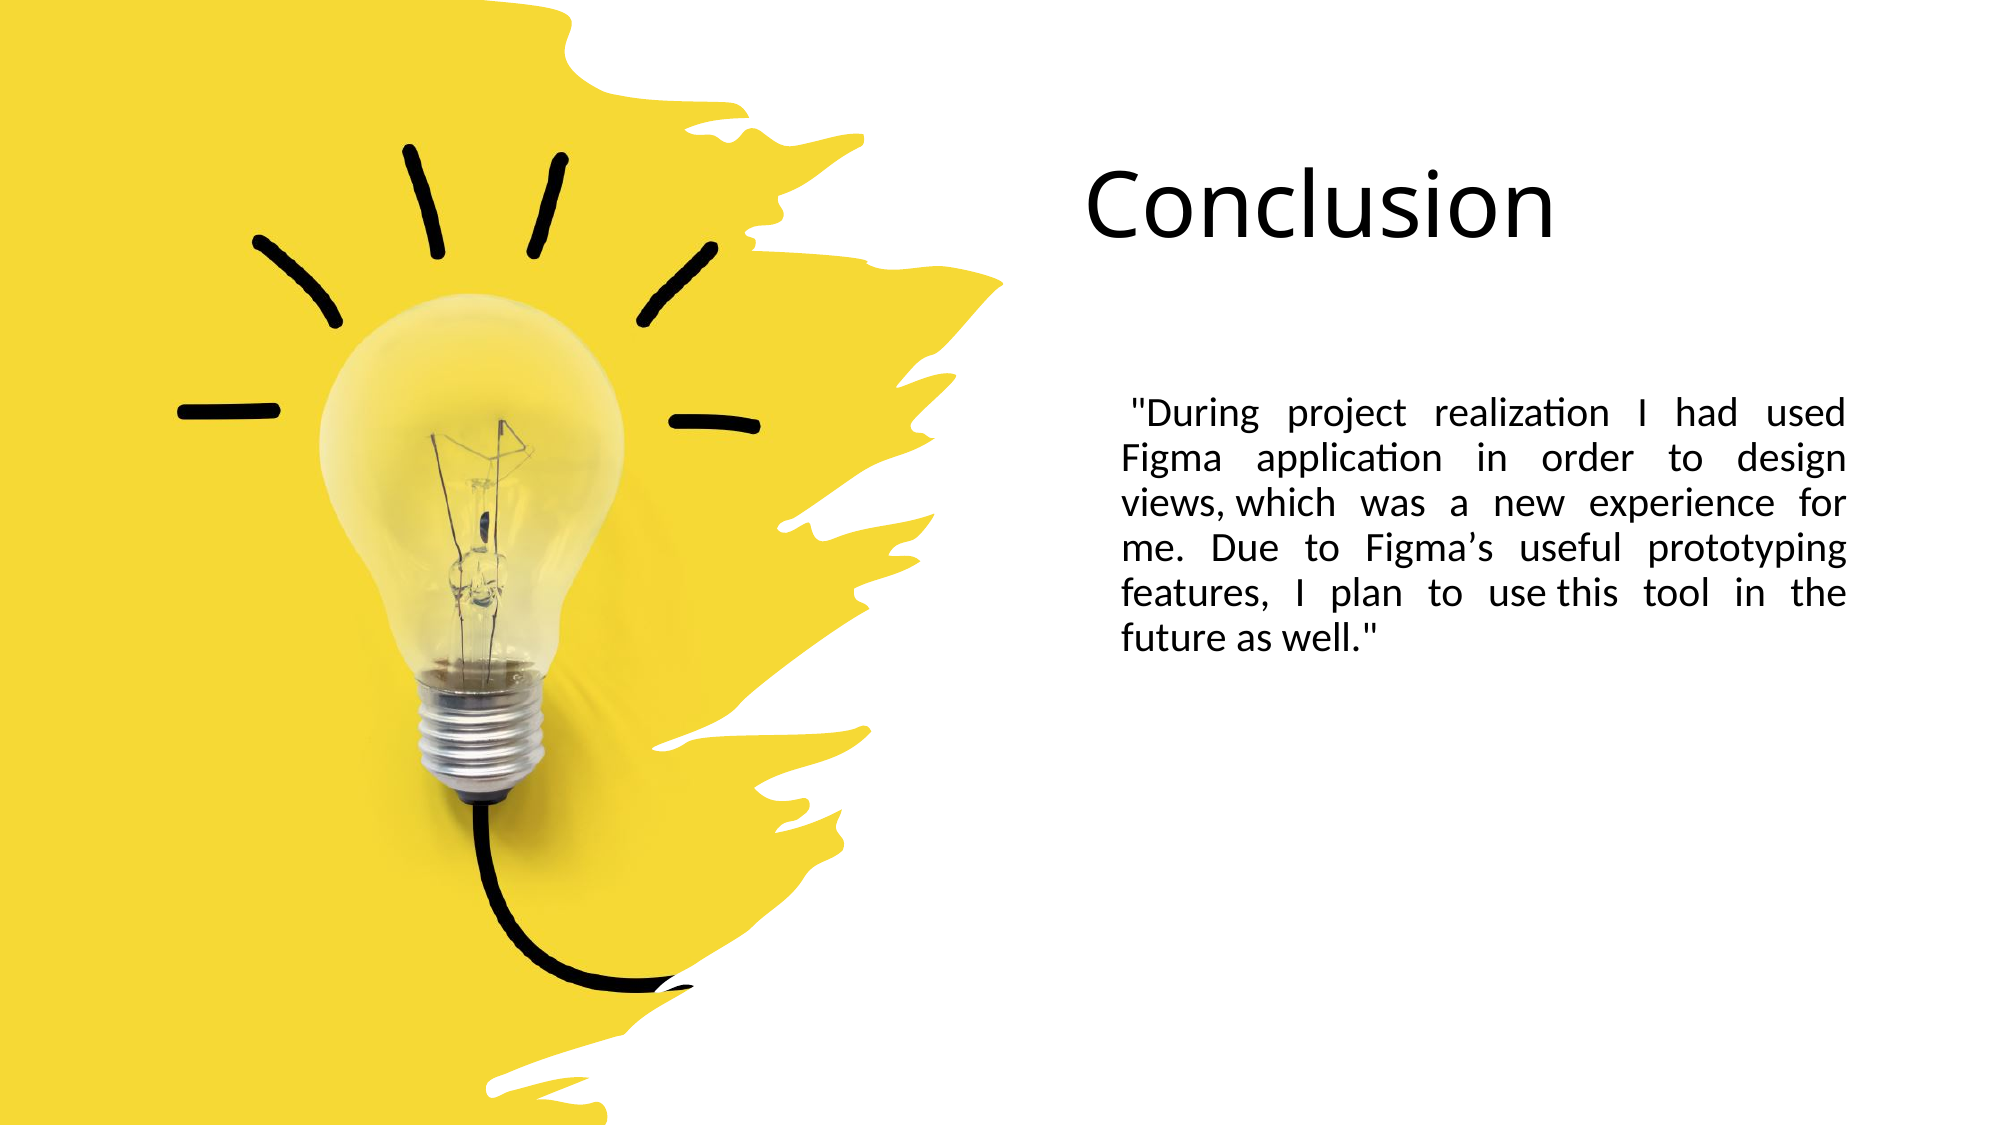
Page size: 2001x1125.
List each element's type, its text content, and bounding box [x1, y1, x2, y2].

title Conclusion [1068, 59, 1863, 357]
list "During project realization I had used Figma application in order to design views, which was a new experience for me. Due to Figmaʼs useful prototyping features, I plan to use this tool in the future as well." [1068, 382, 1863, 1014]
text_box [1004, 0, 2000, 1125]
picture [0, 0, 1004, 1125]
